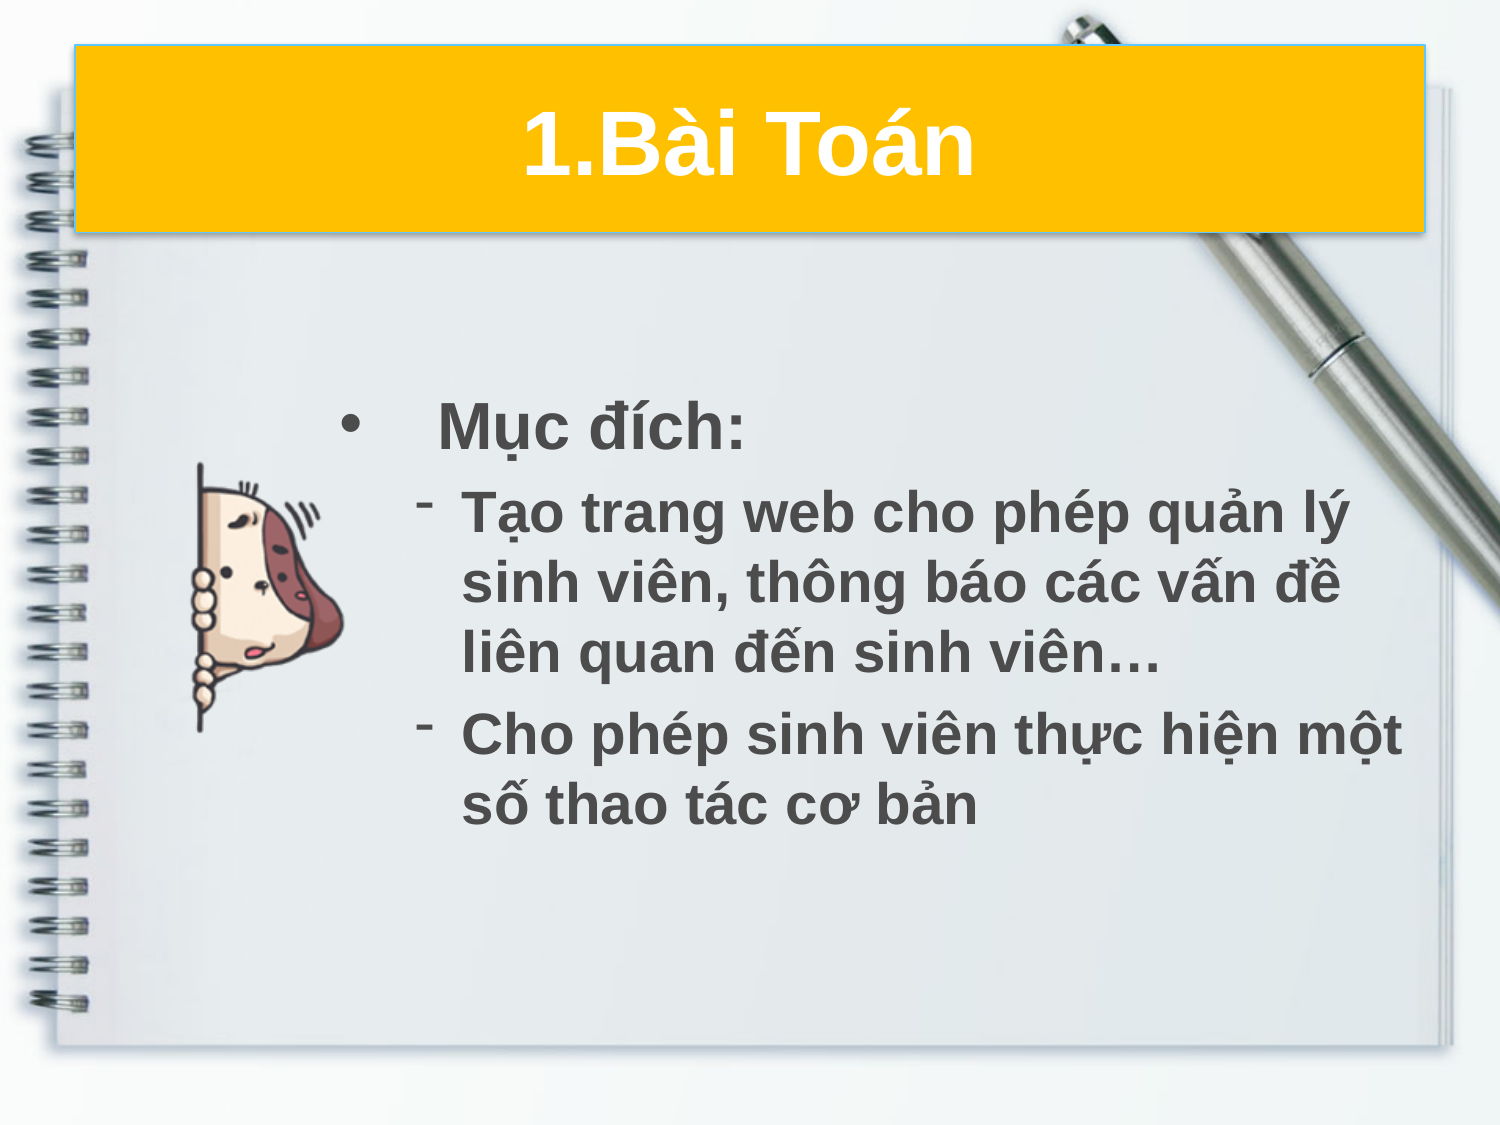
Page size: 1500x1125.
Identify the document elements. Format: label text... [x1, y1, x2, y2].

text_box 1.Bài Toán [74, 44, 1426, 233]
picture [0, 0, 1500, 1125]
subtitle Mục đích: Tạo trang web cho phép quản lý sinh viên, thông báo các vấn đề liên quan đến sinh viên… Cho phép sinh viên thực hiện một số thao tác cơ bản [324, 375, 1425, 850]
